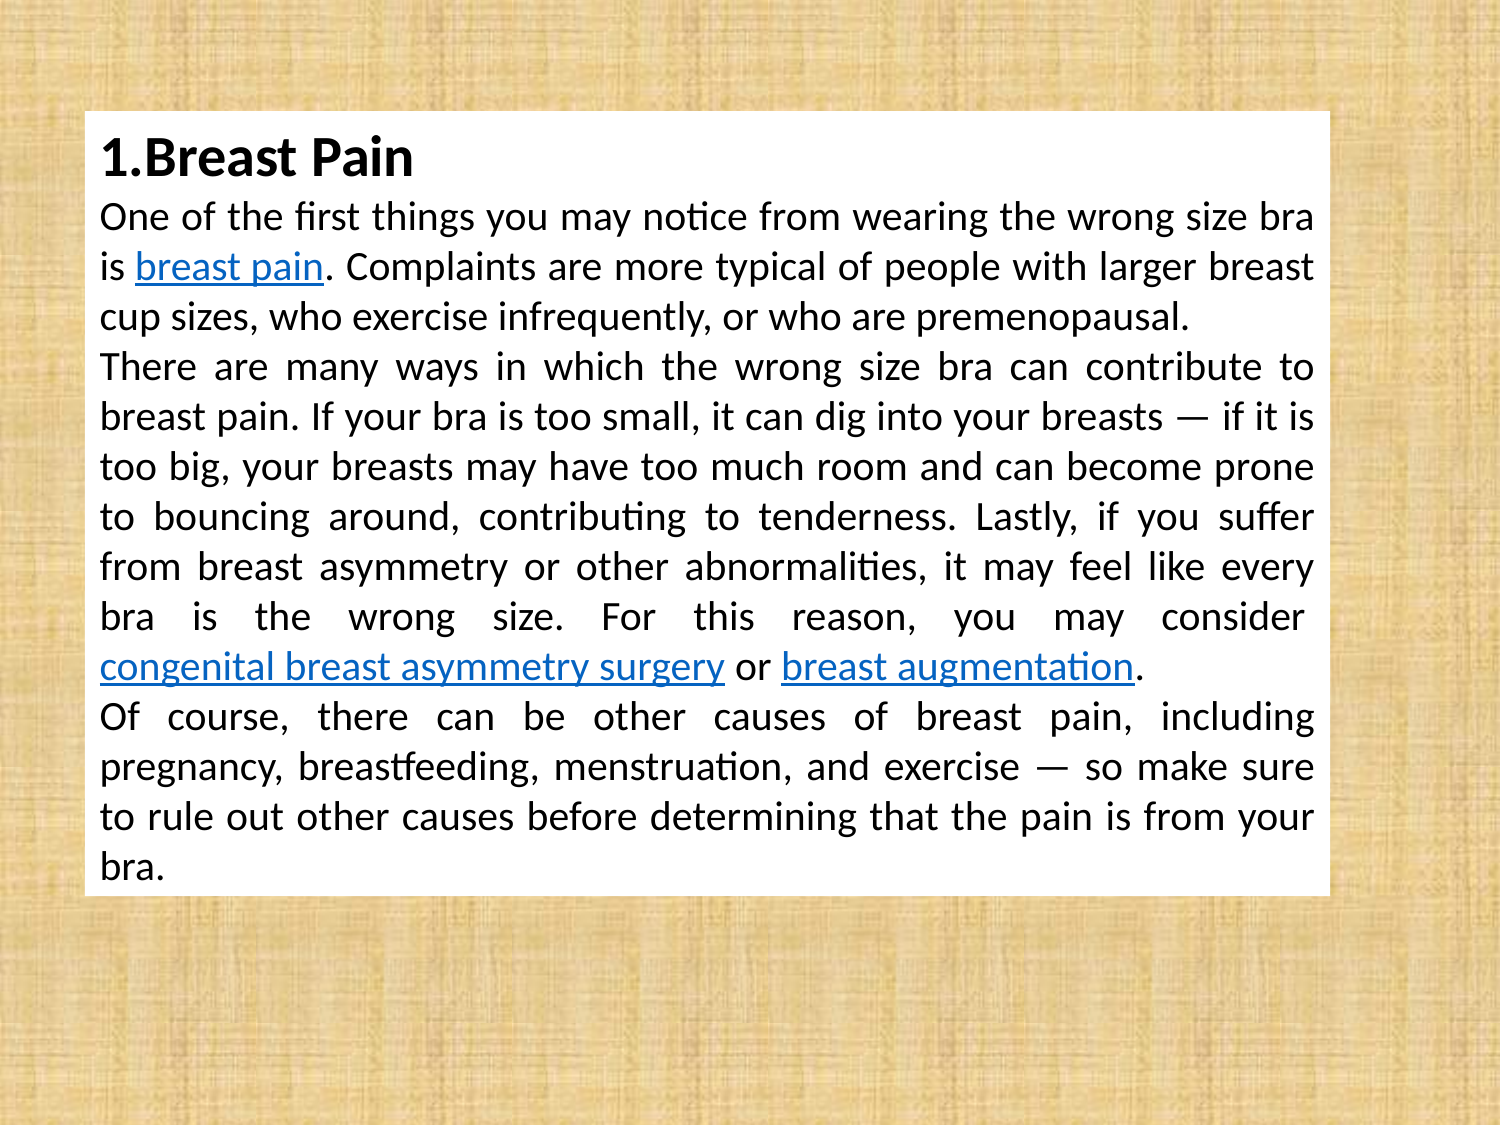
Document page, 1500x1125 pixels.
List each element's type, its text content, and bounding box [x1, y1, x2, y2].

text_box 1.Breast Pain One of the first things you may notice from wearing the wrong size bra is breast pain. Complaints are more typical of people with larger breast cup sizes, who exercise infrequently, or who are premenopausal. There are many ways in which the wrong size bra can contribute to breast pain. If your bra is too small, it can dig into your breasts — if it is too big, your breasts may have too much room and can become prone to bouncing around, contributing to tenderness. Lastly, if you suffer from breast asymmetry or other abnormalities, it may feel like every bra is the wrong size. For this reason, you may consider congenital breast asymmetry surgery or breast augmentation. Of course, there can be other causes of breast pain, including pregnancy, breastfeeding, menstruation, and exercise — so make sure to rule out other causes before determining that the pain is from your bra. [84, 111, 1331, 897]
picture [0, 0, 1500, 1125]
